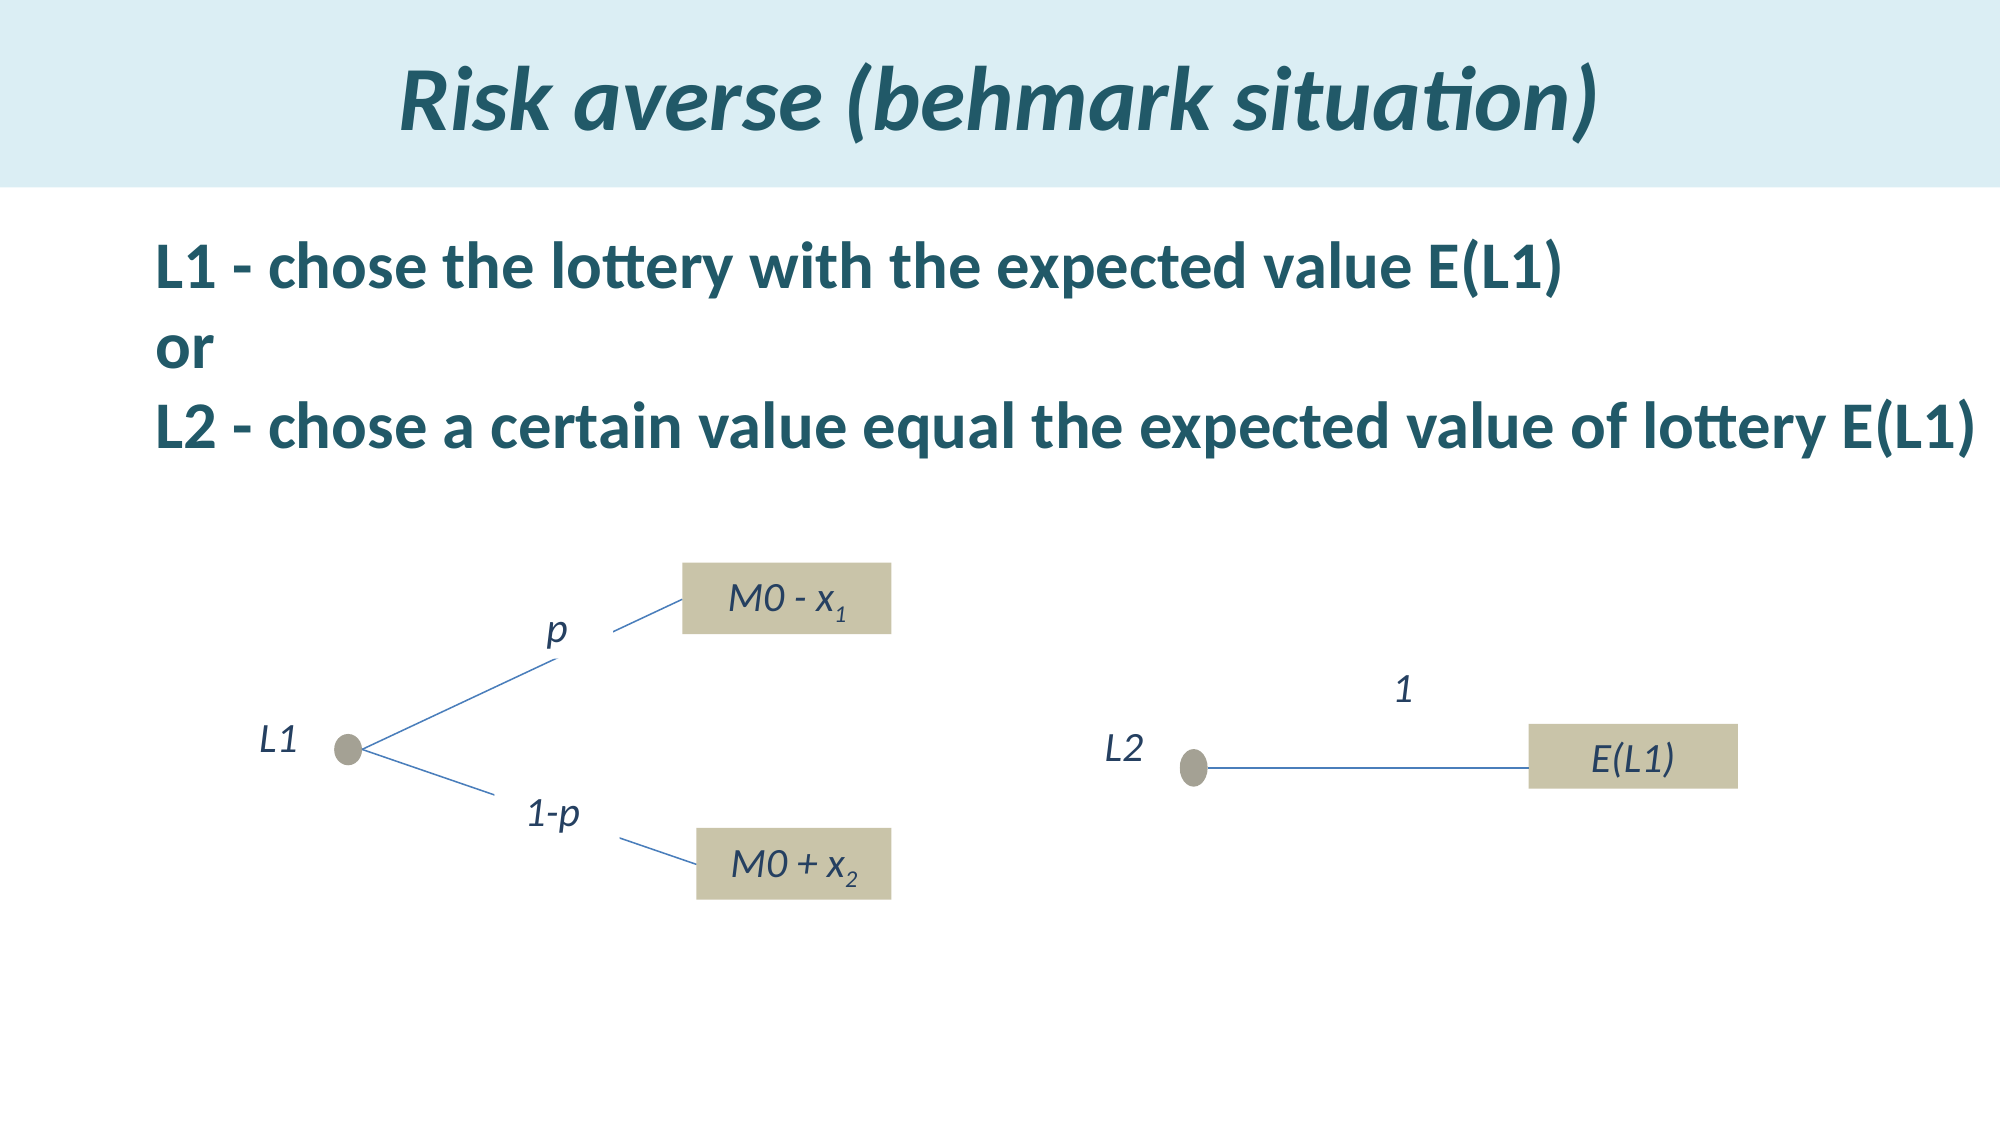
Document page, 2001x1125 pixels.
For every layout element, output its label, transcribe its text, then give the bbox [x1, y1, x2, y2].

title Risk averse (behmark situation) [0, 0, 2000, 188]
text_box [1067, 652, 1739, 790]
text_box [222, 562, 892, 894]
text_box L1 - chose the lottery with the expected value E(L1) or L2 - chose a certain value equal the expected value of lottery E(L1) [140, 214, 2000, 469]
